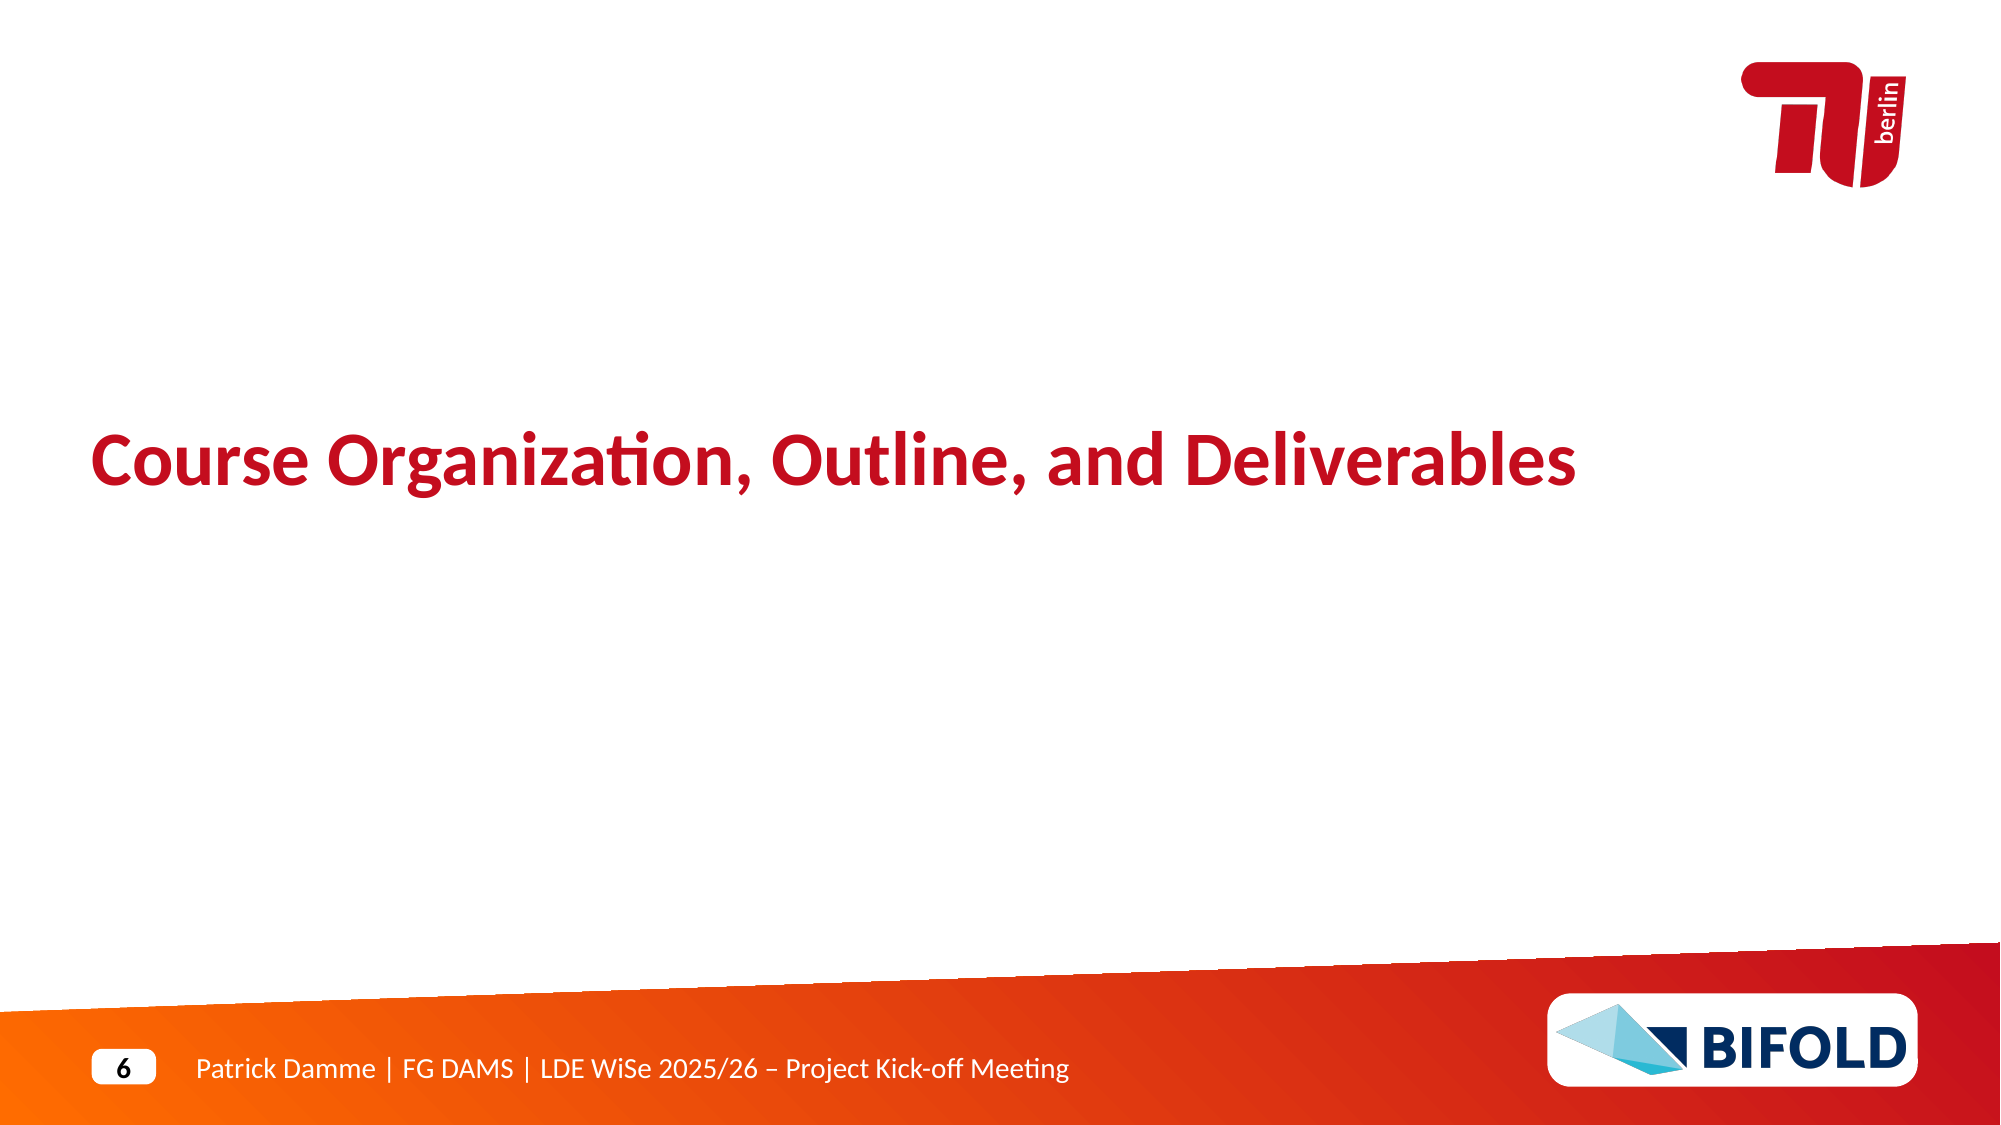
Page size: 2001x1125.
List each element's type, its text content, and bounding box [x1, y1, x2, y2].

picture [1556, 1004, 1906, 1075]
picture [1741, 62, 1906, 188]
list Course Organization, Outline, and Deliverables [91, 423, 1732, 542]
